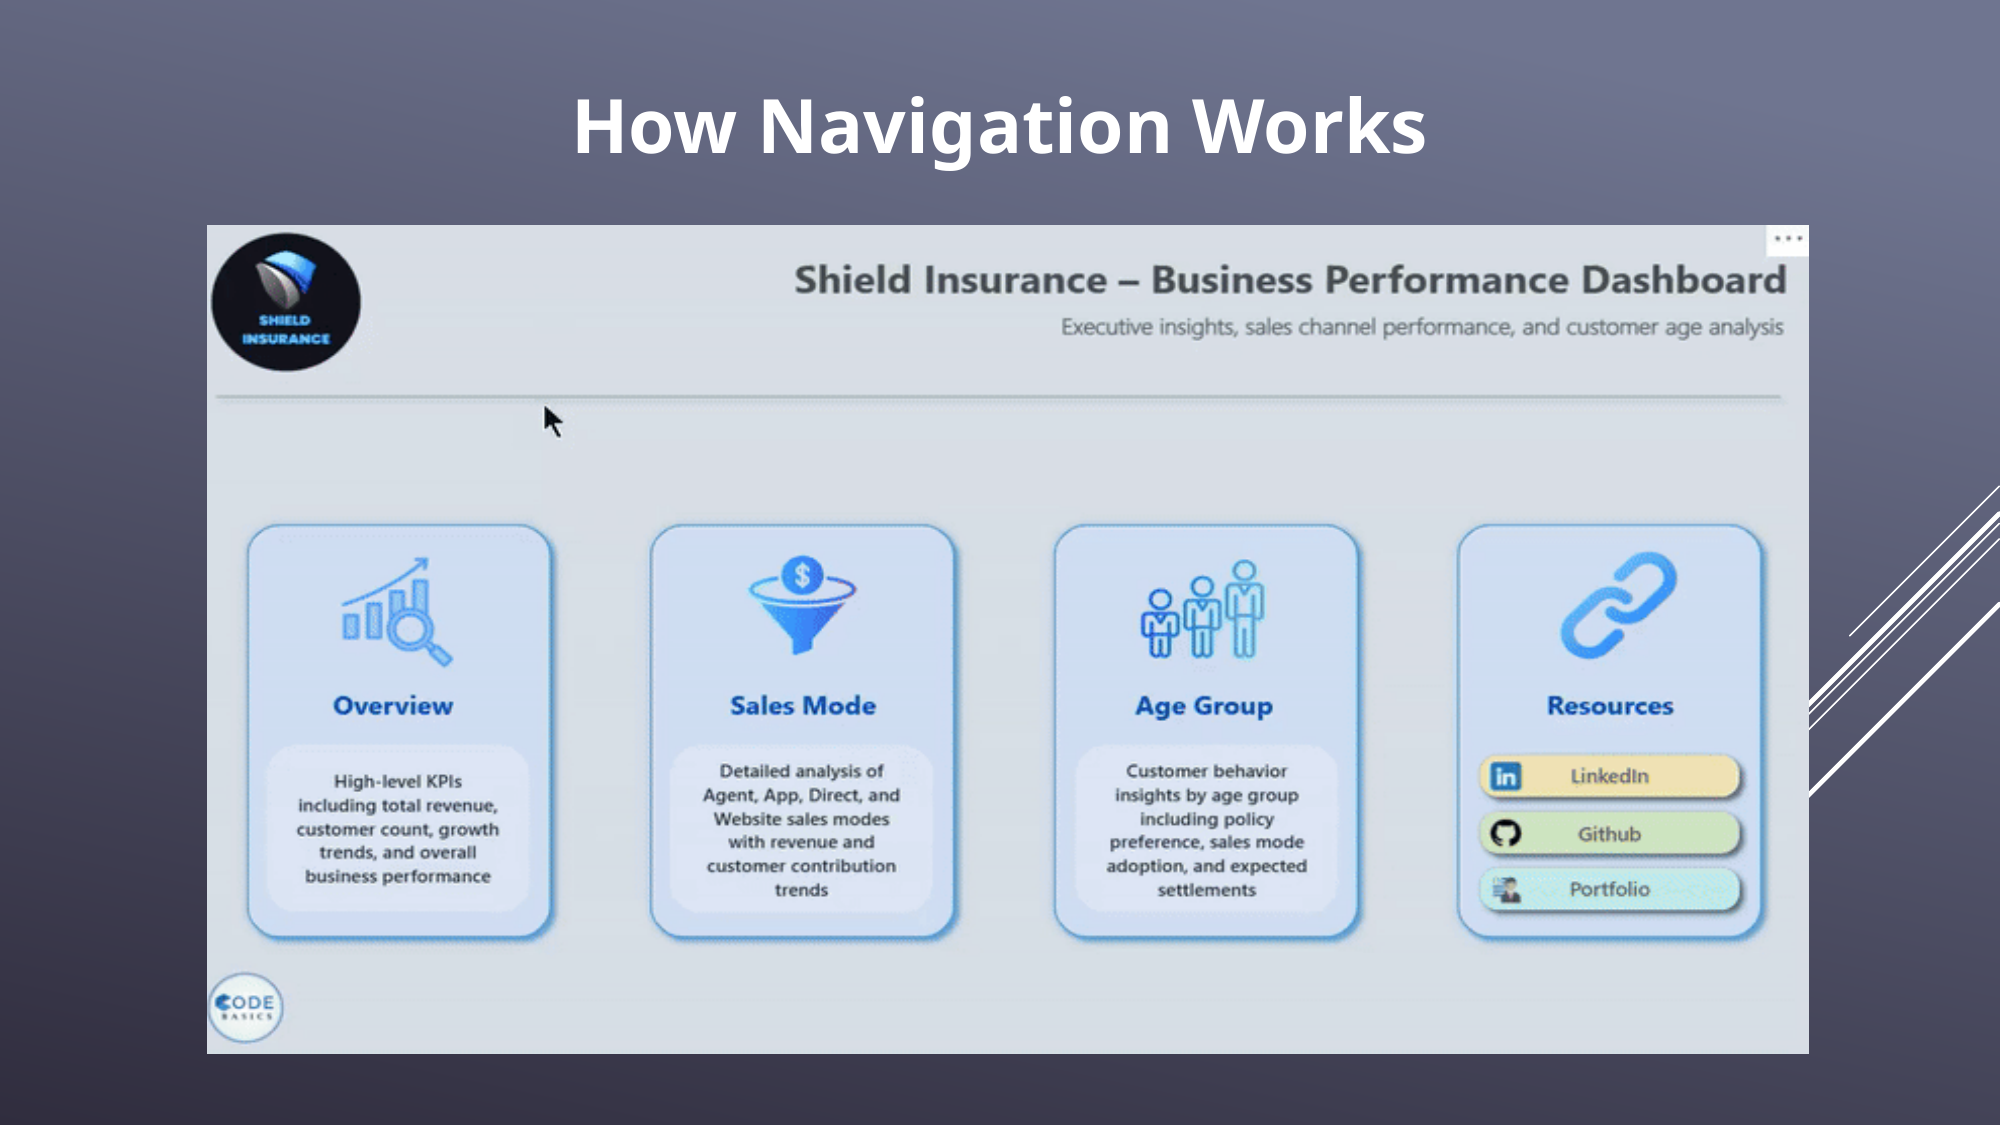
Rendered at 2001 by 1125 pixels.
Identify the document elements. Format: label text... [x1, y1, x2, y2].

text_box How Navigation Works [499, 71, 1501, 177]
picture [206, 225, 1810, 1054]
